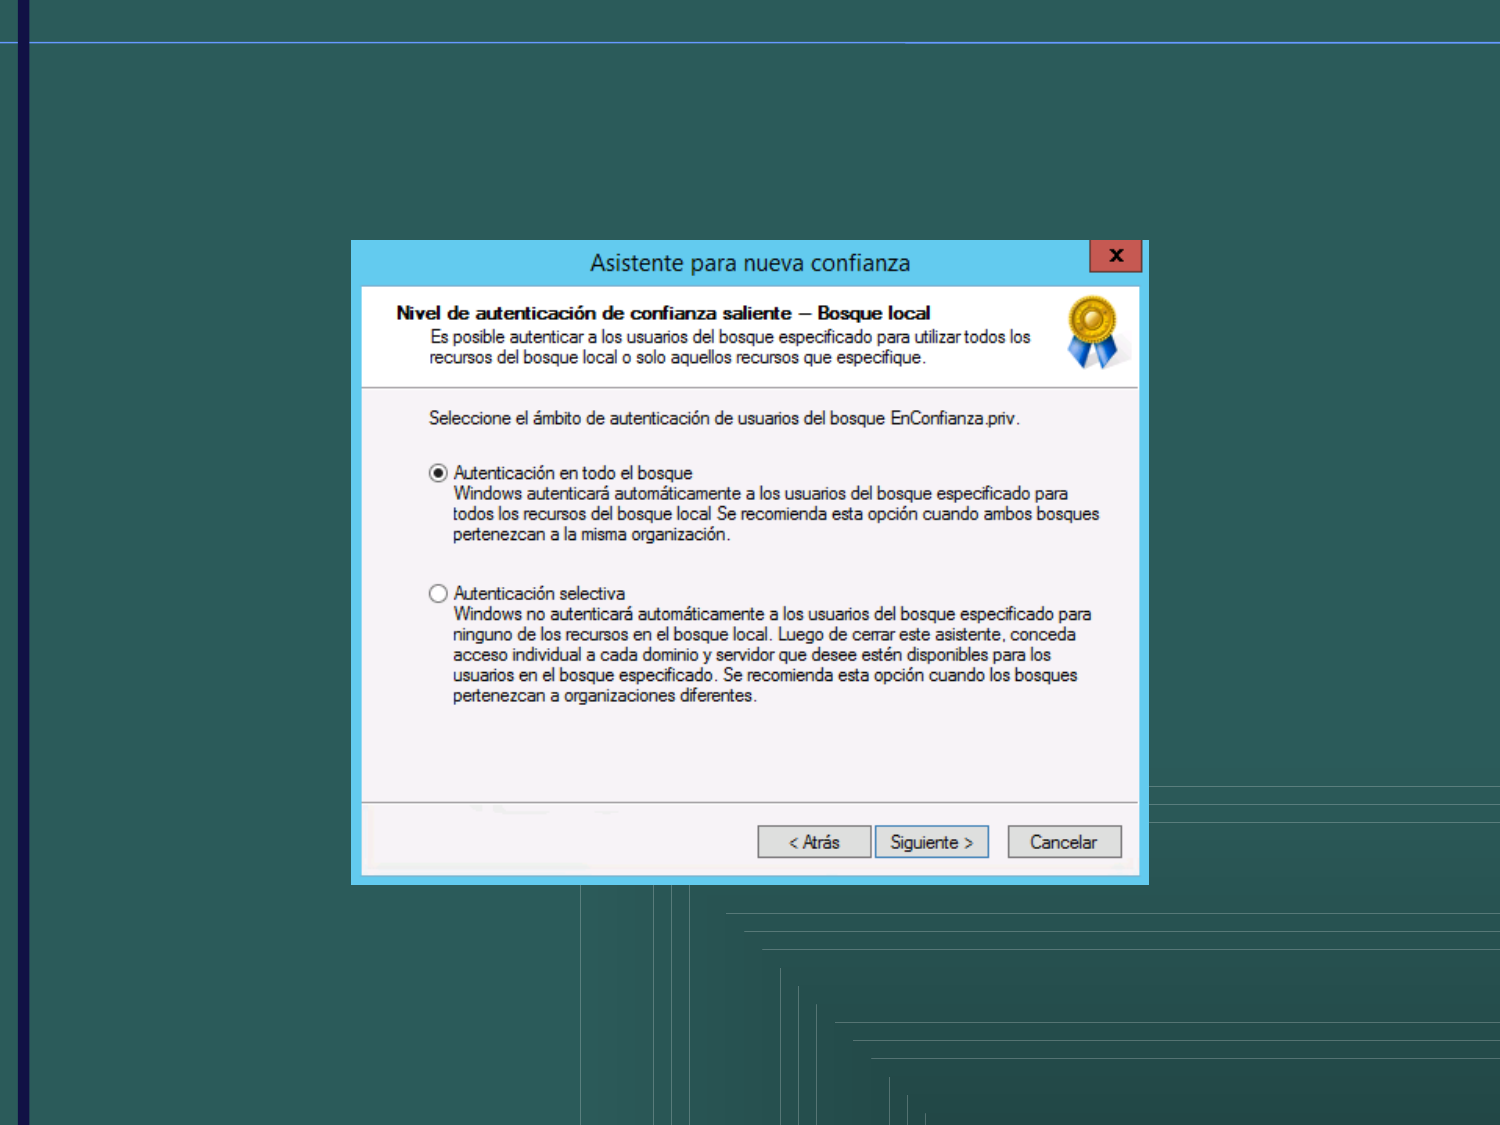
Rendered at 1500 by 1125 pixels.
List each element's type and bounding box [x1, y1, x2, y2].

picture [351, 240, 1149, 885]
